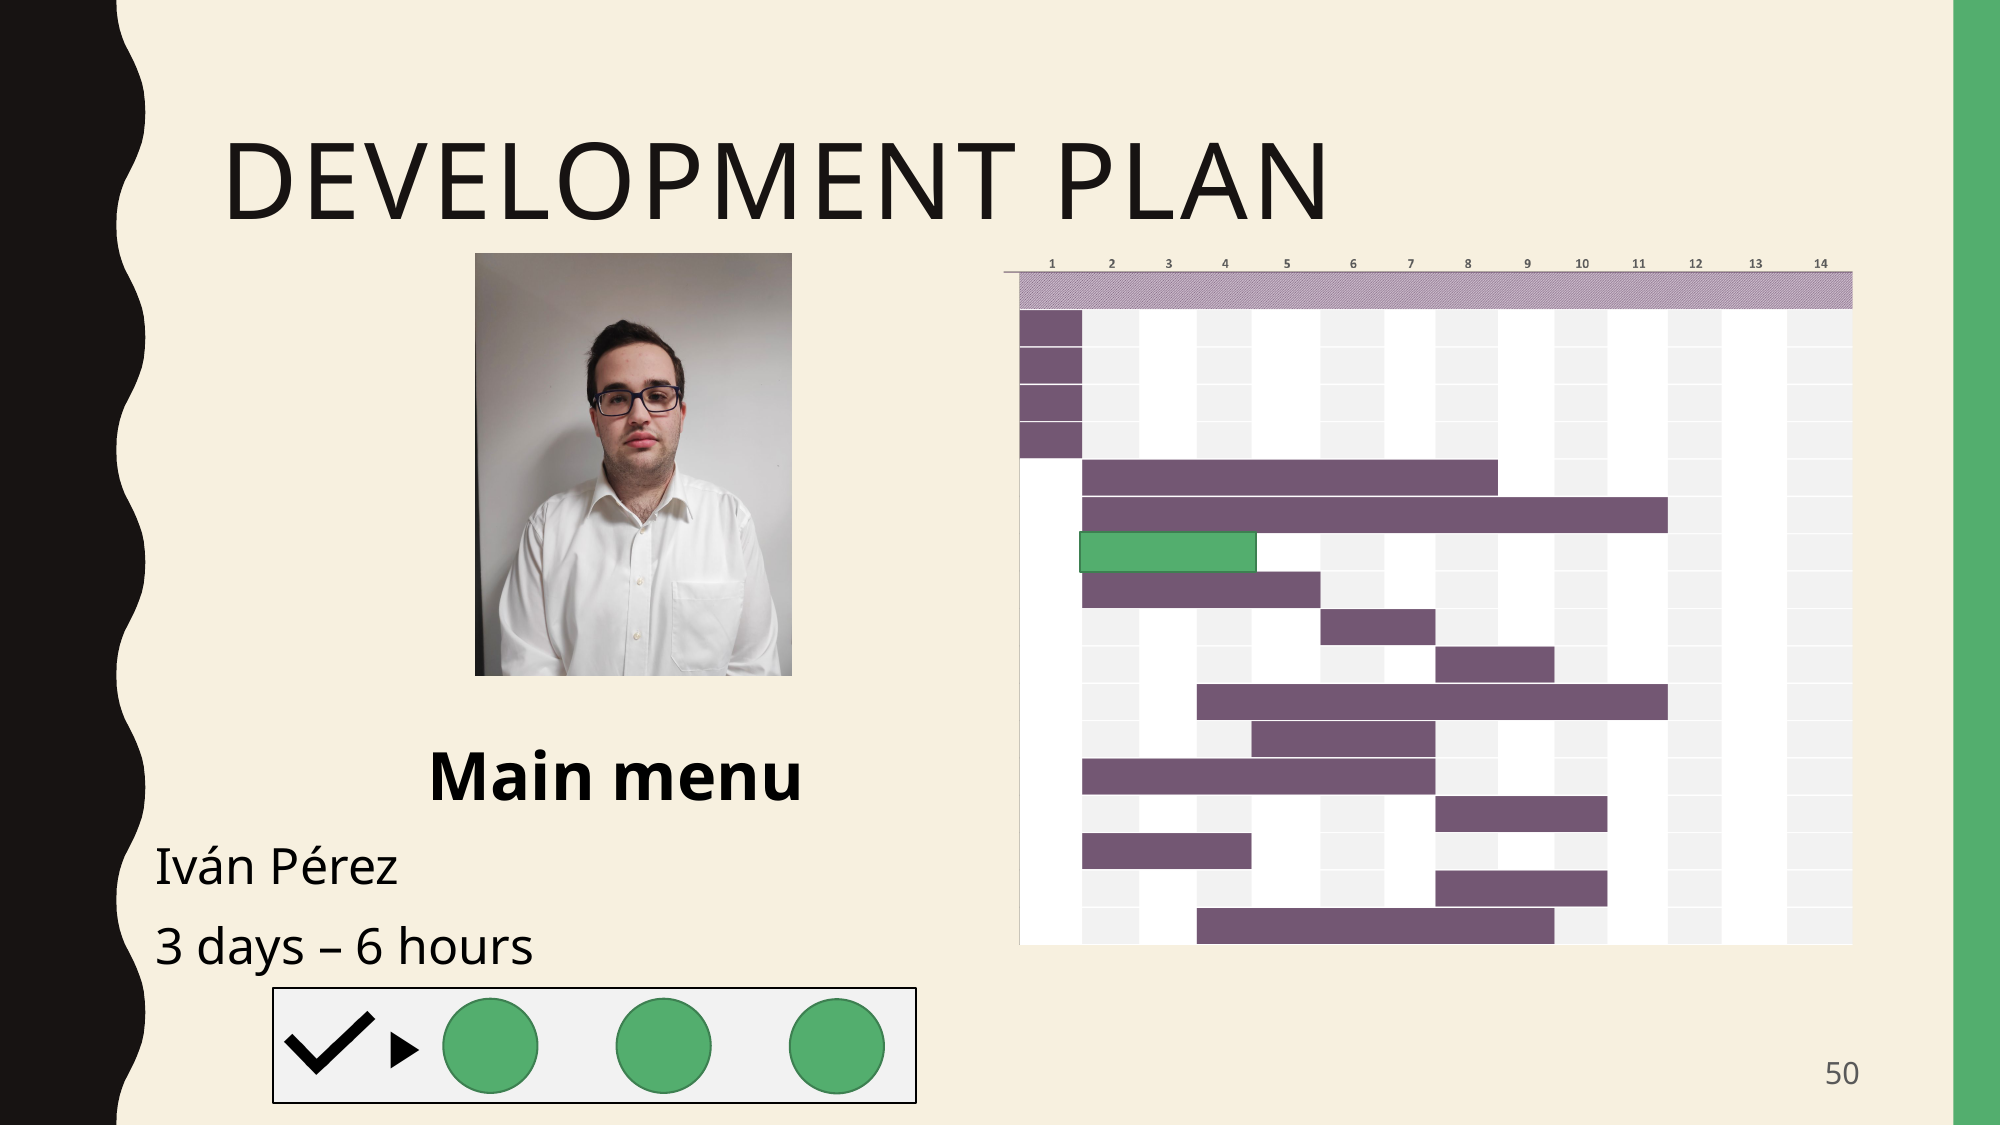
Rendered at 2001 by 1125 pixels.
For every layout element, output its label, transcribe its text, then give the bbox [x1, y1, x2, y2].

slide_number 50 [1412, 1045, 1875, 1103]
picture [475, 253, 792, 676]
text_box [273, 988, 916, 1104]
list Main menu Iván Pérez 3 days – 6 hours [140, 718, 1092, 988]
title Development plan [205, 62, 1875, 308]
picture [1003, 252, 1860, 946]
